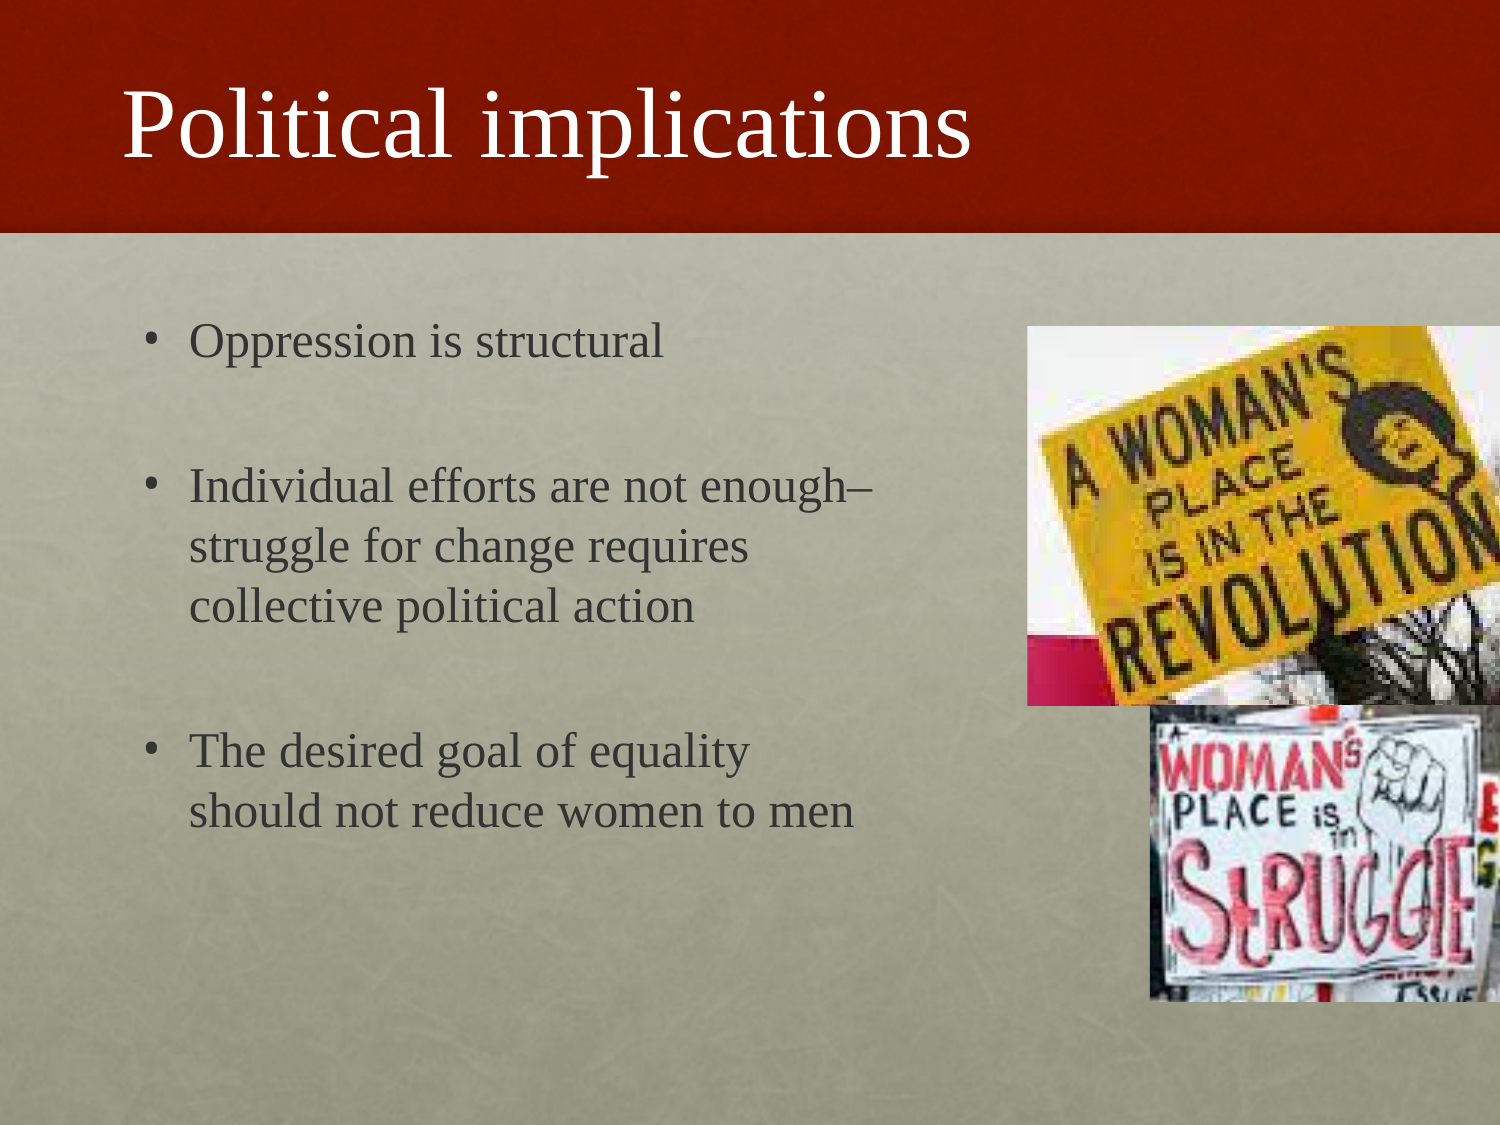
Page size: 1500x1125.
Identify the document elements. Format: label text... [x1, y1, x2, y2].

text_box Oppression is structural Individual efforts are not enough– struggle for change requires collective political action The desired goal of equality should not reduce women to men [127, 299, 900, 1005]
picture [0, 0, 1500, 1125]
text_box Political implications [107, 11, 1351, 223]
